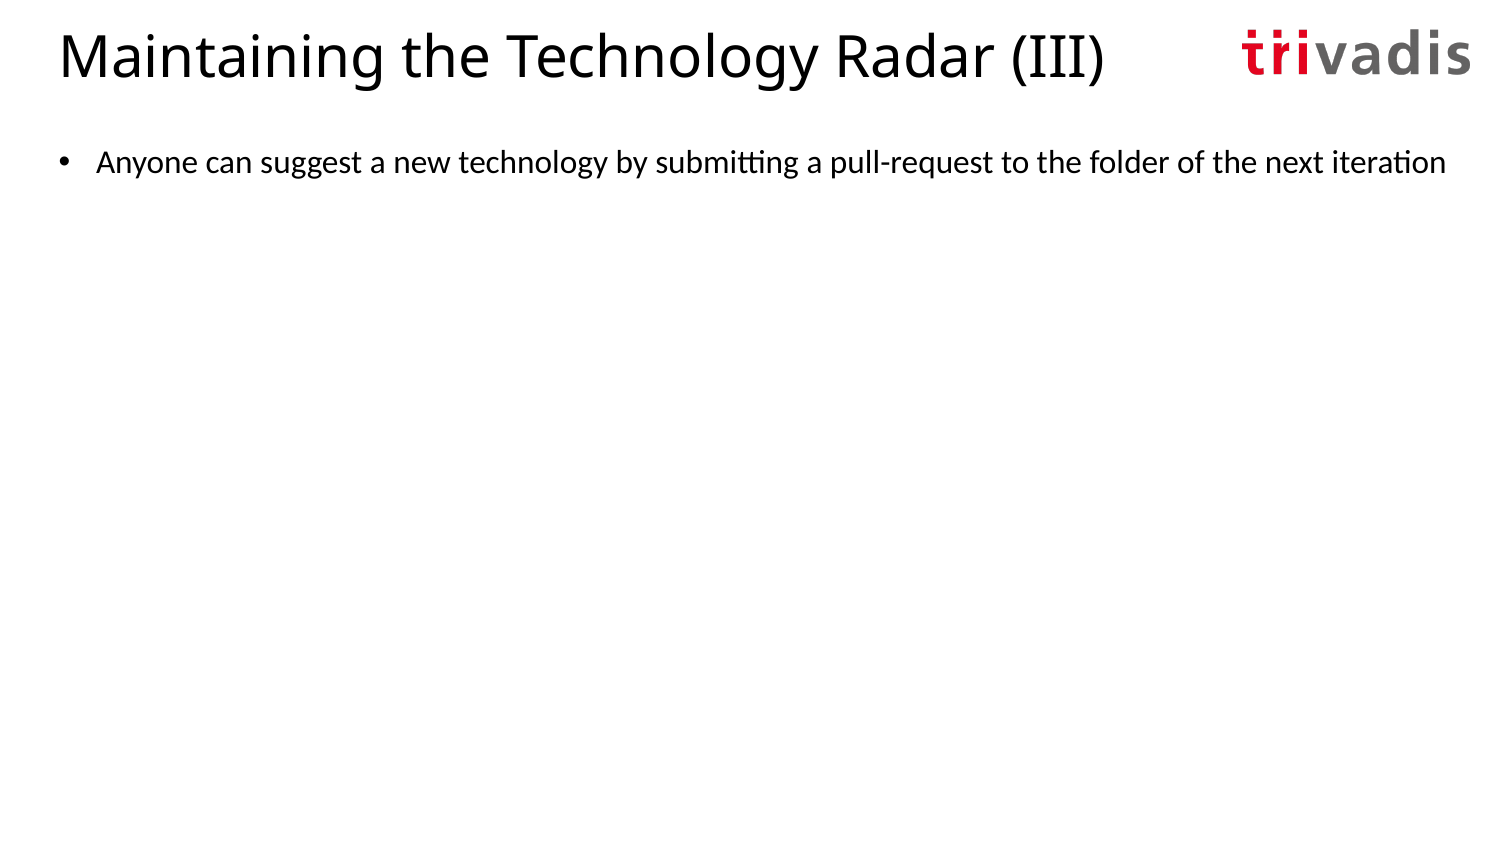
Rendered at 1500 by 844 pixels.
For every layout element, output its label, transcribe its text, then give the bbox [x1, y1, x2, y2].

title Maintaining the Technology Radar (III) [43, 19, 1231, 117]
picture [1242, 29, 1470, 75]
list Anyone can suggest a new technology by submitting a pull-request to the folder of the next iteration [43, 137, 1471, 767]
